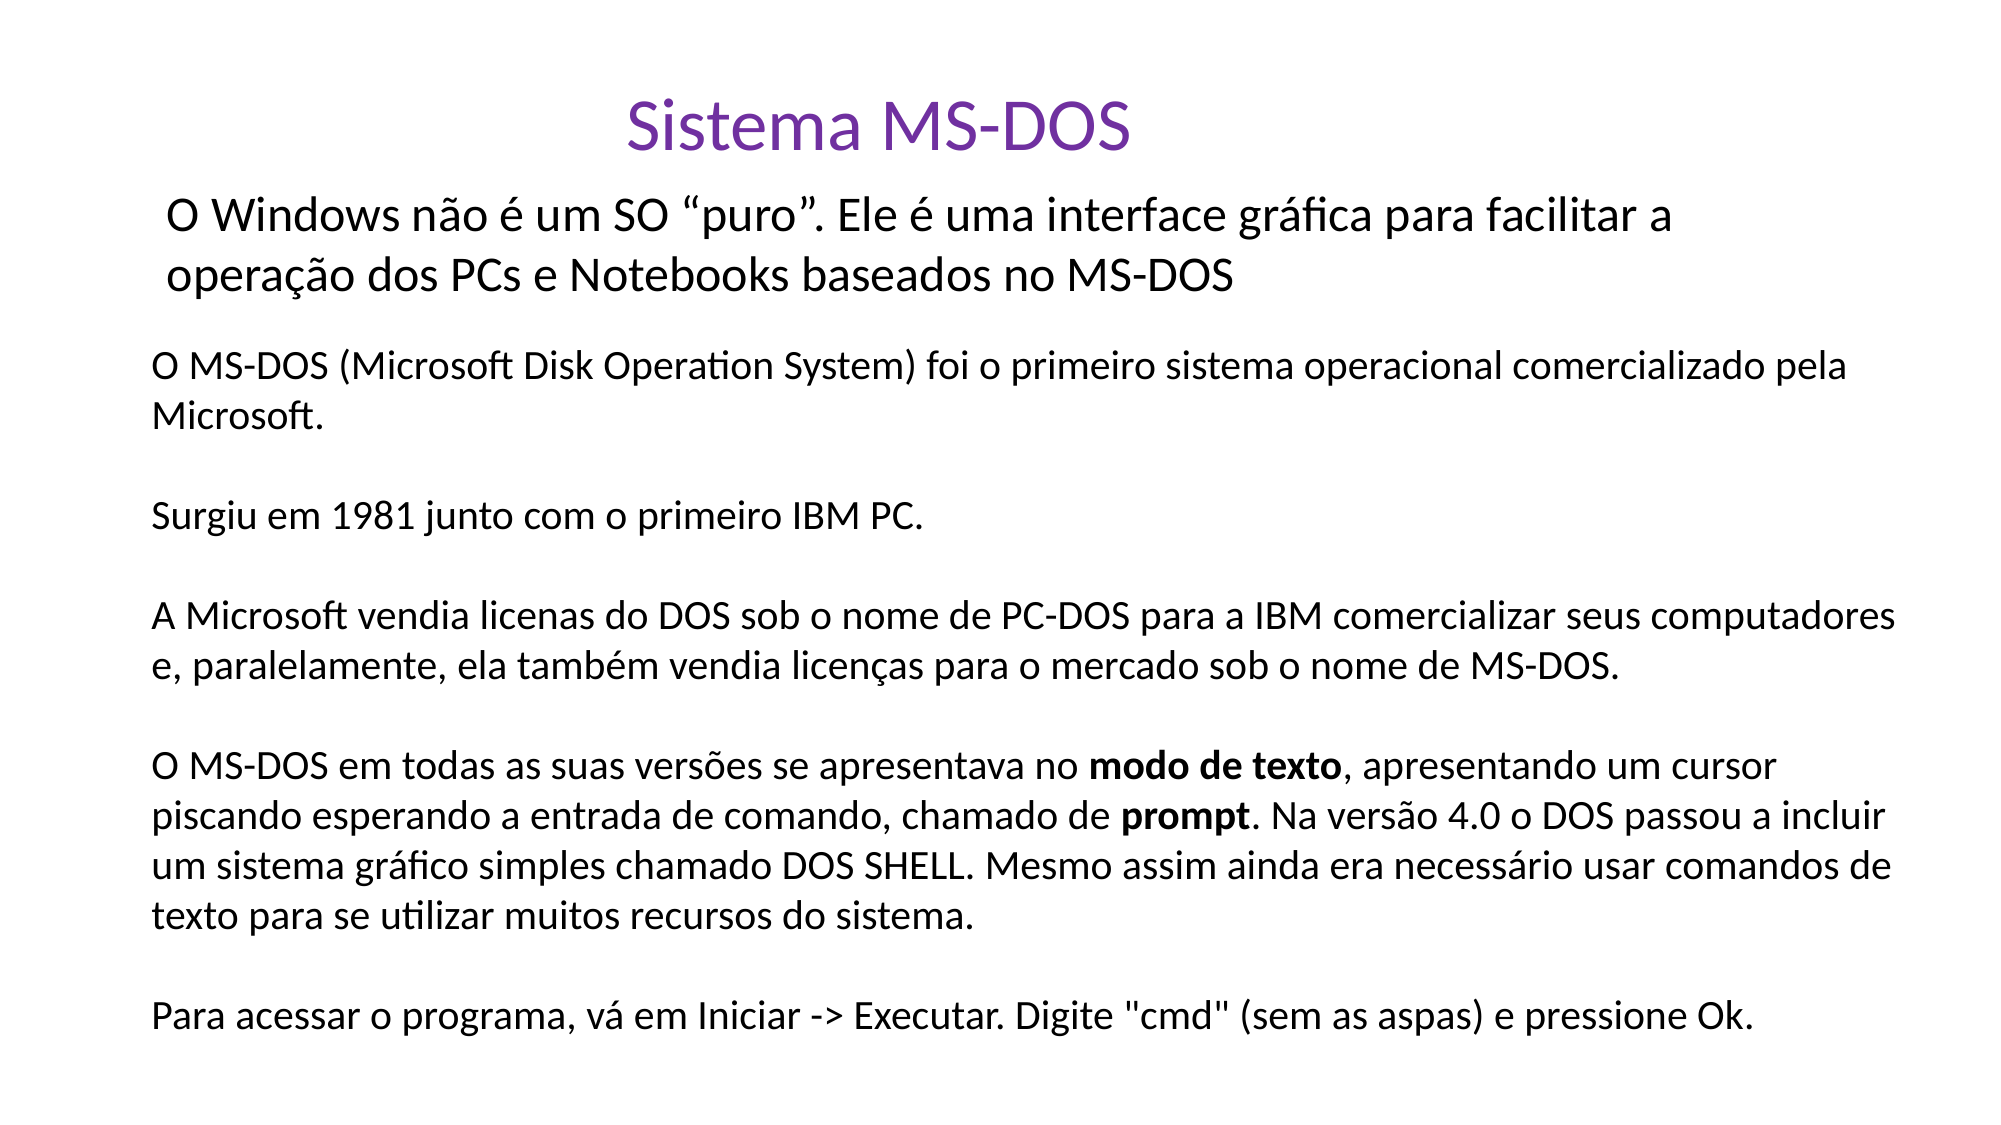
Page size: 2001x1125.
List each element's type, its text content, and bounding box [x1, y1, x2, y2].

text_box Sistema MS-DOS [611, 68, 1148, 174]
text_box O MS-DOS (Microsoft Disk Operation System) foi o primeiro sistema operacional comercializado pela Microsoft. Surgiu em 1981 junto com o primeiro IBM PC. A Microsoft vendia licenas do DOS sob o nome de PC-DOS para a IBM comercializar seus computadores e, paralelamente, ela também vendia licenças para o mercado sob o nome de MS-DOS. O MS-DOS em todas as suas versões se apresentava no modo de texto, apresentando um cursor piscando esperando a entrada de comando, chamado de prompt. Na versão 4.0 o DOS passou a incluir um sistema gráfico simples chamado DOS SHELL. Mesmo assim ainda era necessário usar comandos de texto para se utilizar muitos recursos do sistema. Para acessar o programa, vá em Iniciar -> Executar. Digite "cmd" (sem as aspas) e pressione Ok. [136, 330, 1913, 1046]
text_box O Windows não é um SO “puro”. Ele é uma interface gráfica para facilitar a operação dos PCs e Notebooks baseados no MS-DOS [152, 174, 1827, 310]
